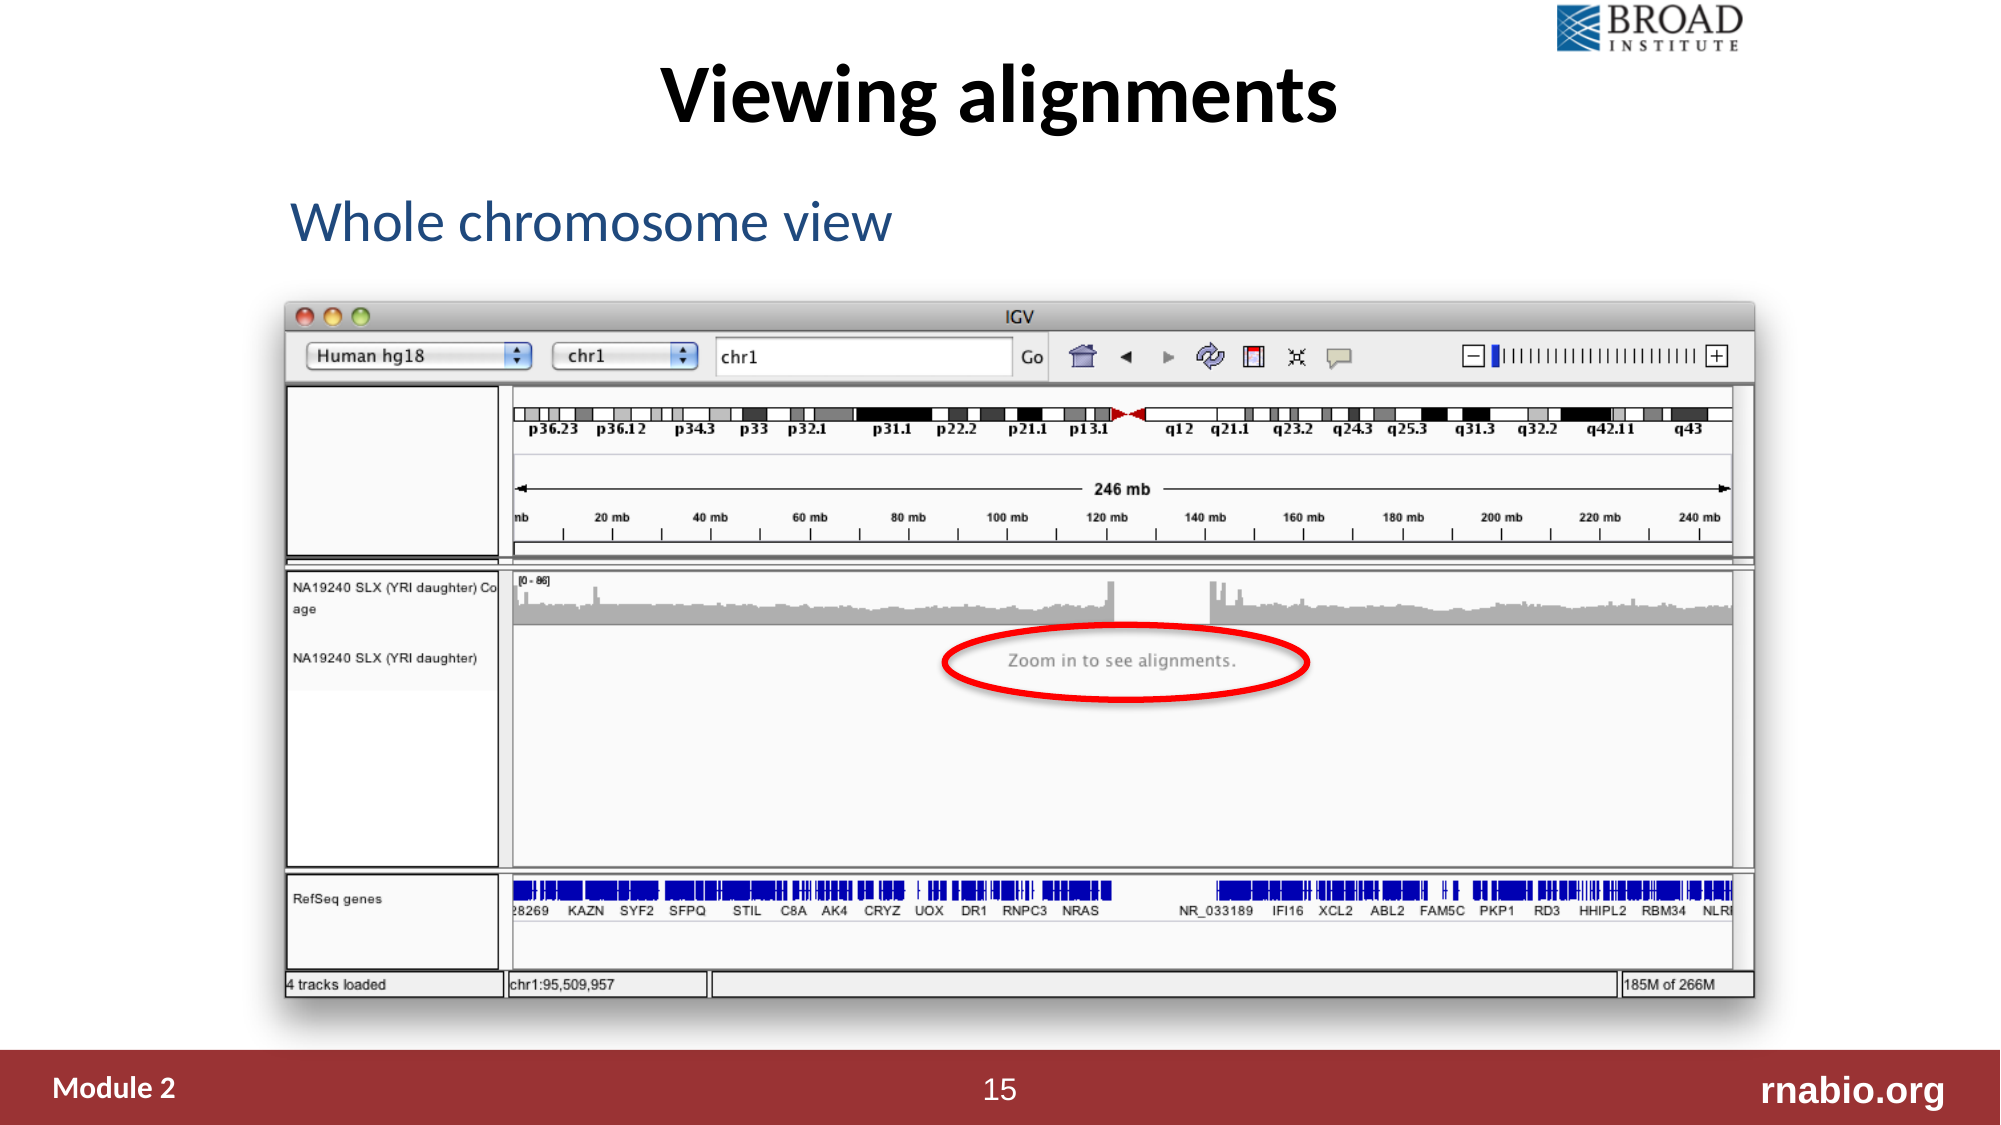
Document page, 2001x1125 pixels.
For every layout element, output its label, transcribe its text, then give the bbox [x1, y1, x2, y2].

picture [1554, 0, 1747, 58]
title Viewing alignments [275, 0, 1725, 175]
list Whole chromosome view [275, 175, 1725, 267]
picture [231, 269, 1808, 1071]
